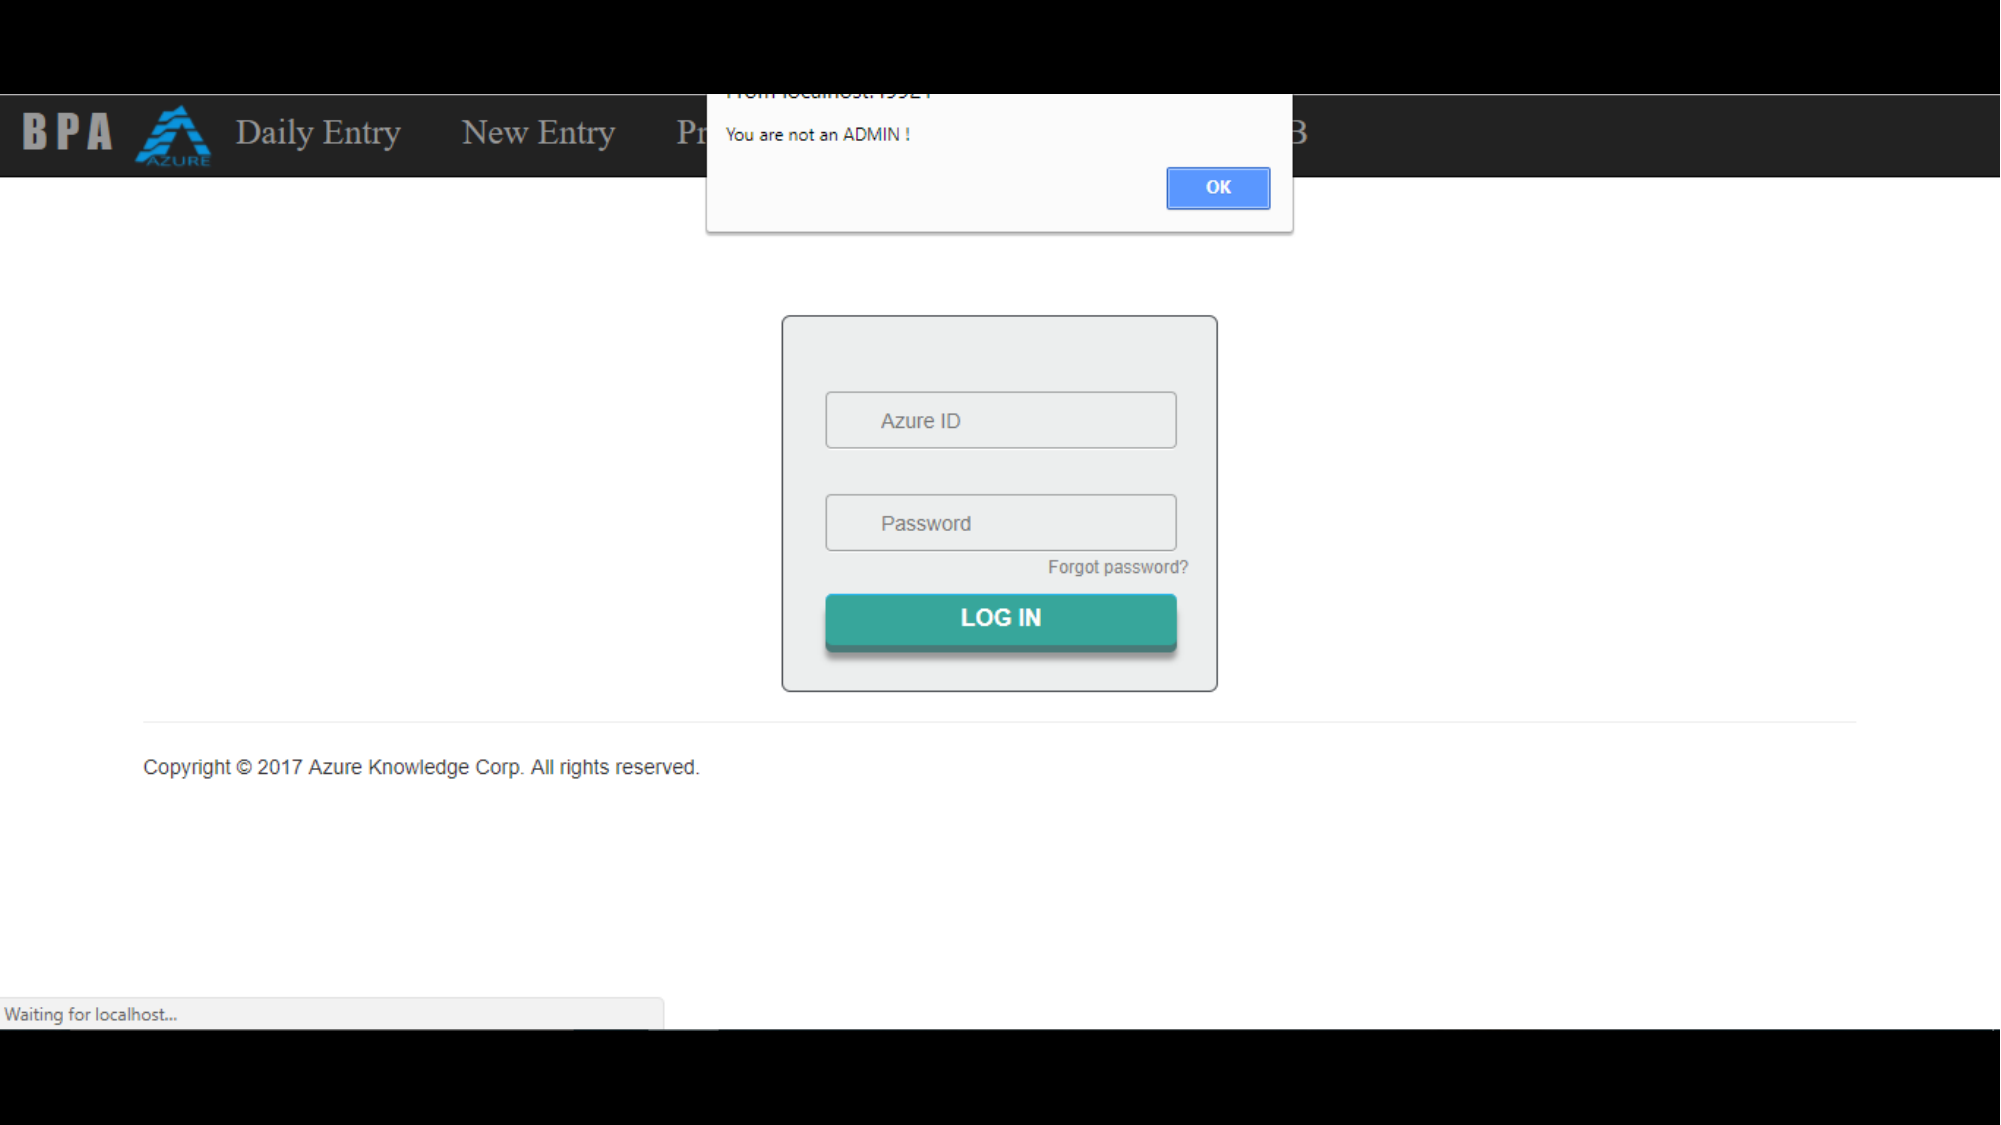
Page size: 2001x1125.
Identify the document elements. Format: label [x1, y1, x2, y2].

picture [0, 94, 2000, 1031]
